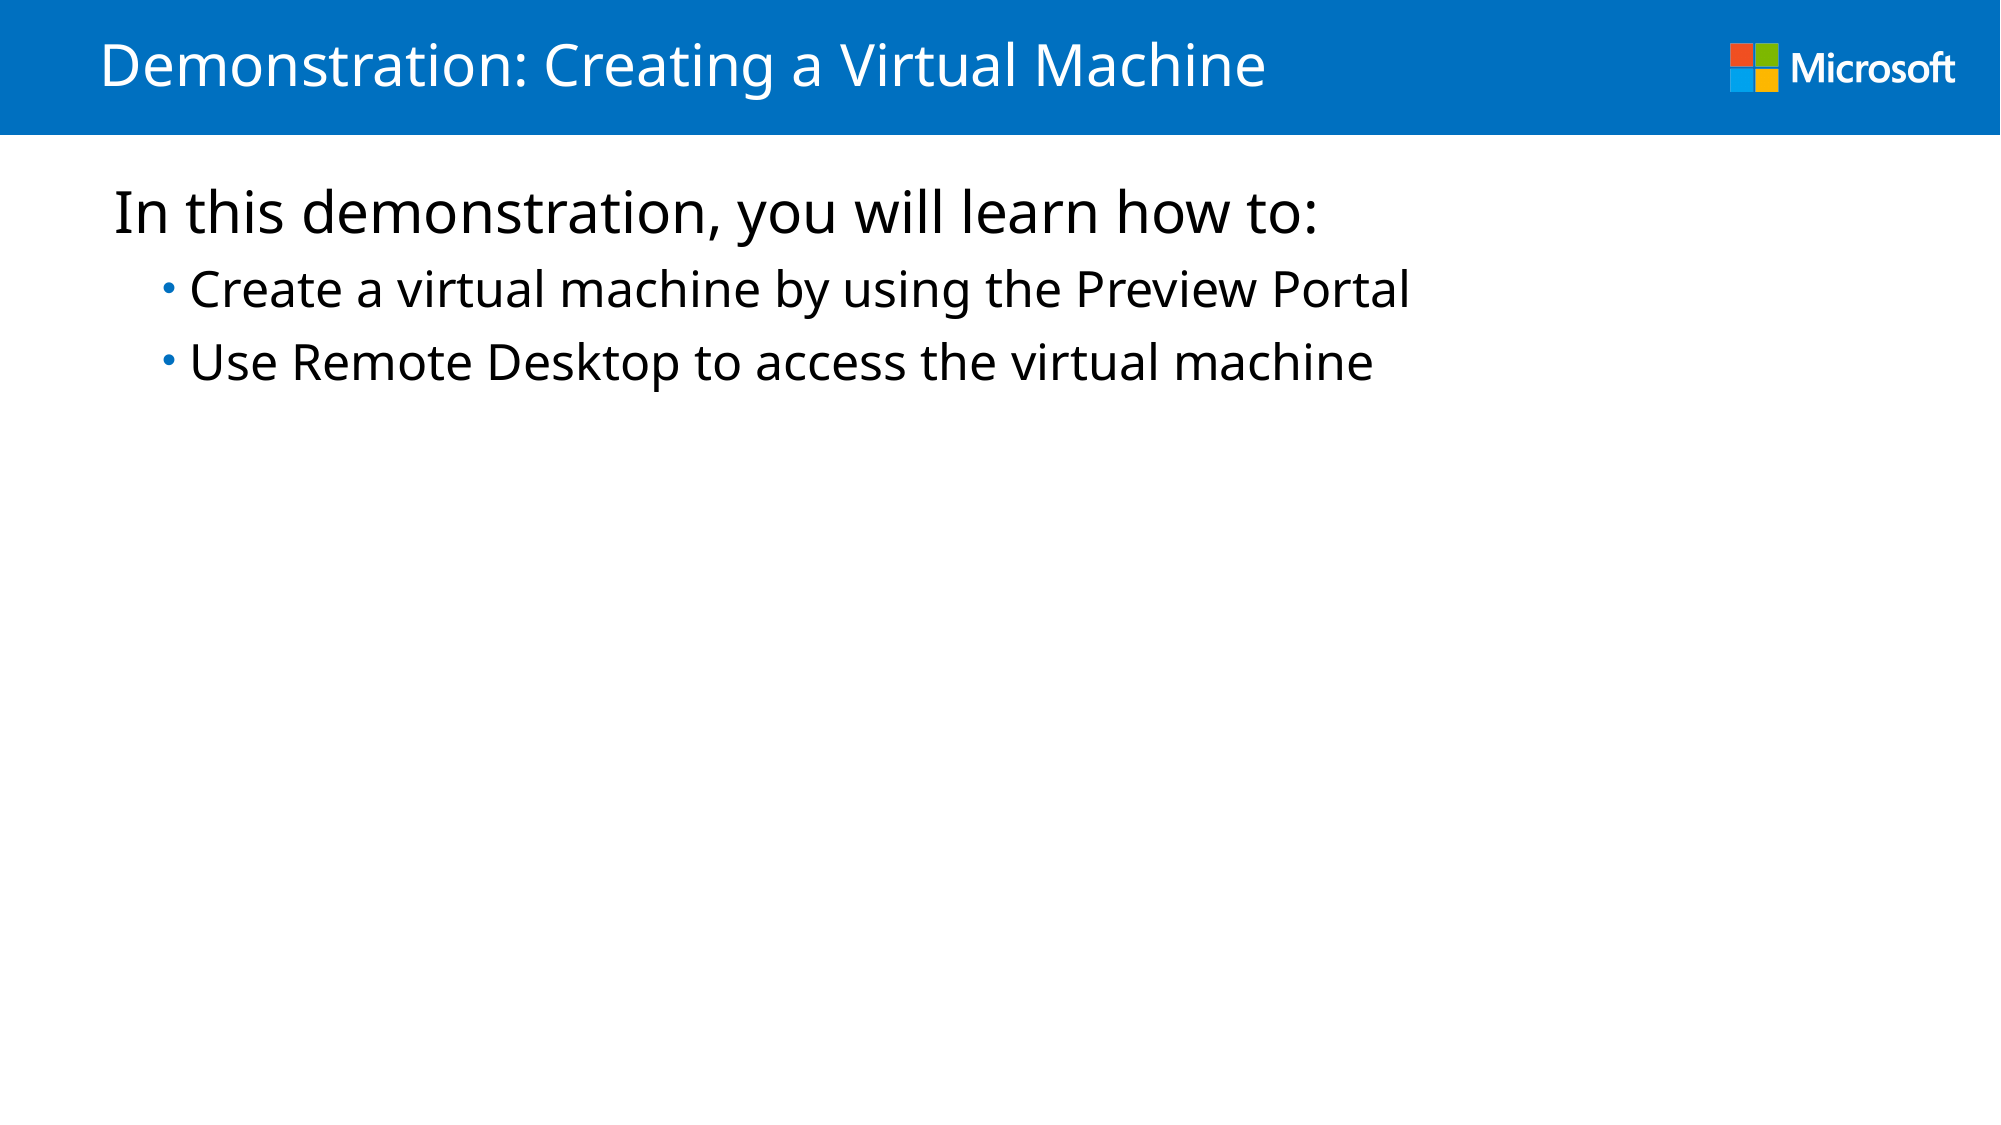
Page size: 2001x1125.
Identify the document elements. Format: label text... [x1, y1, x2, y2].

text_box In this demonstration, you will learn how to: Create a virtual machine by using the Preview Portal Use Remote Desktop to access the virtual machine [99, 167, 1432, 1012]
picture [1901, 14, 1986, 121]
title Demonstration: Creating a Virtual Machine [99, 0, 1901, 136]
